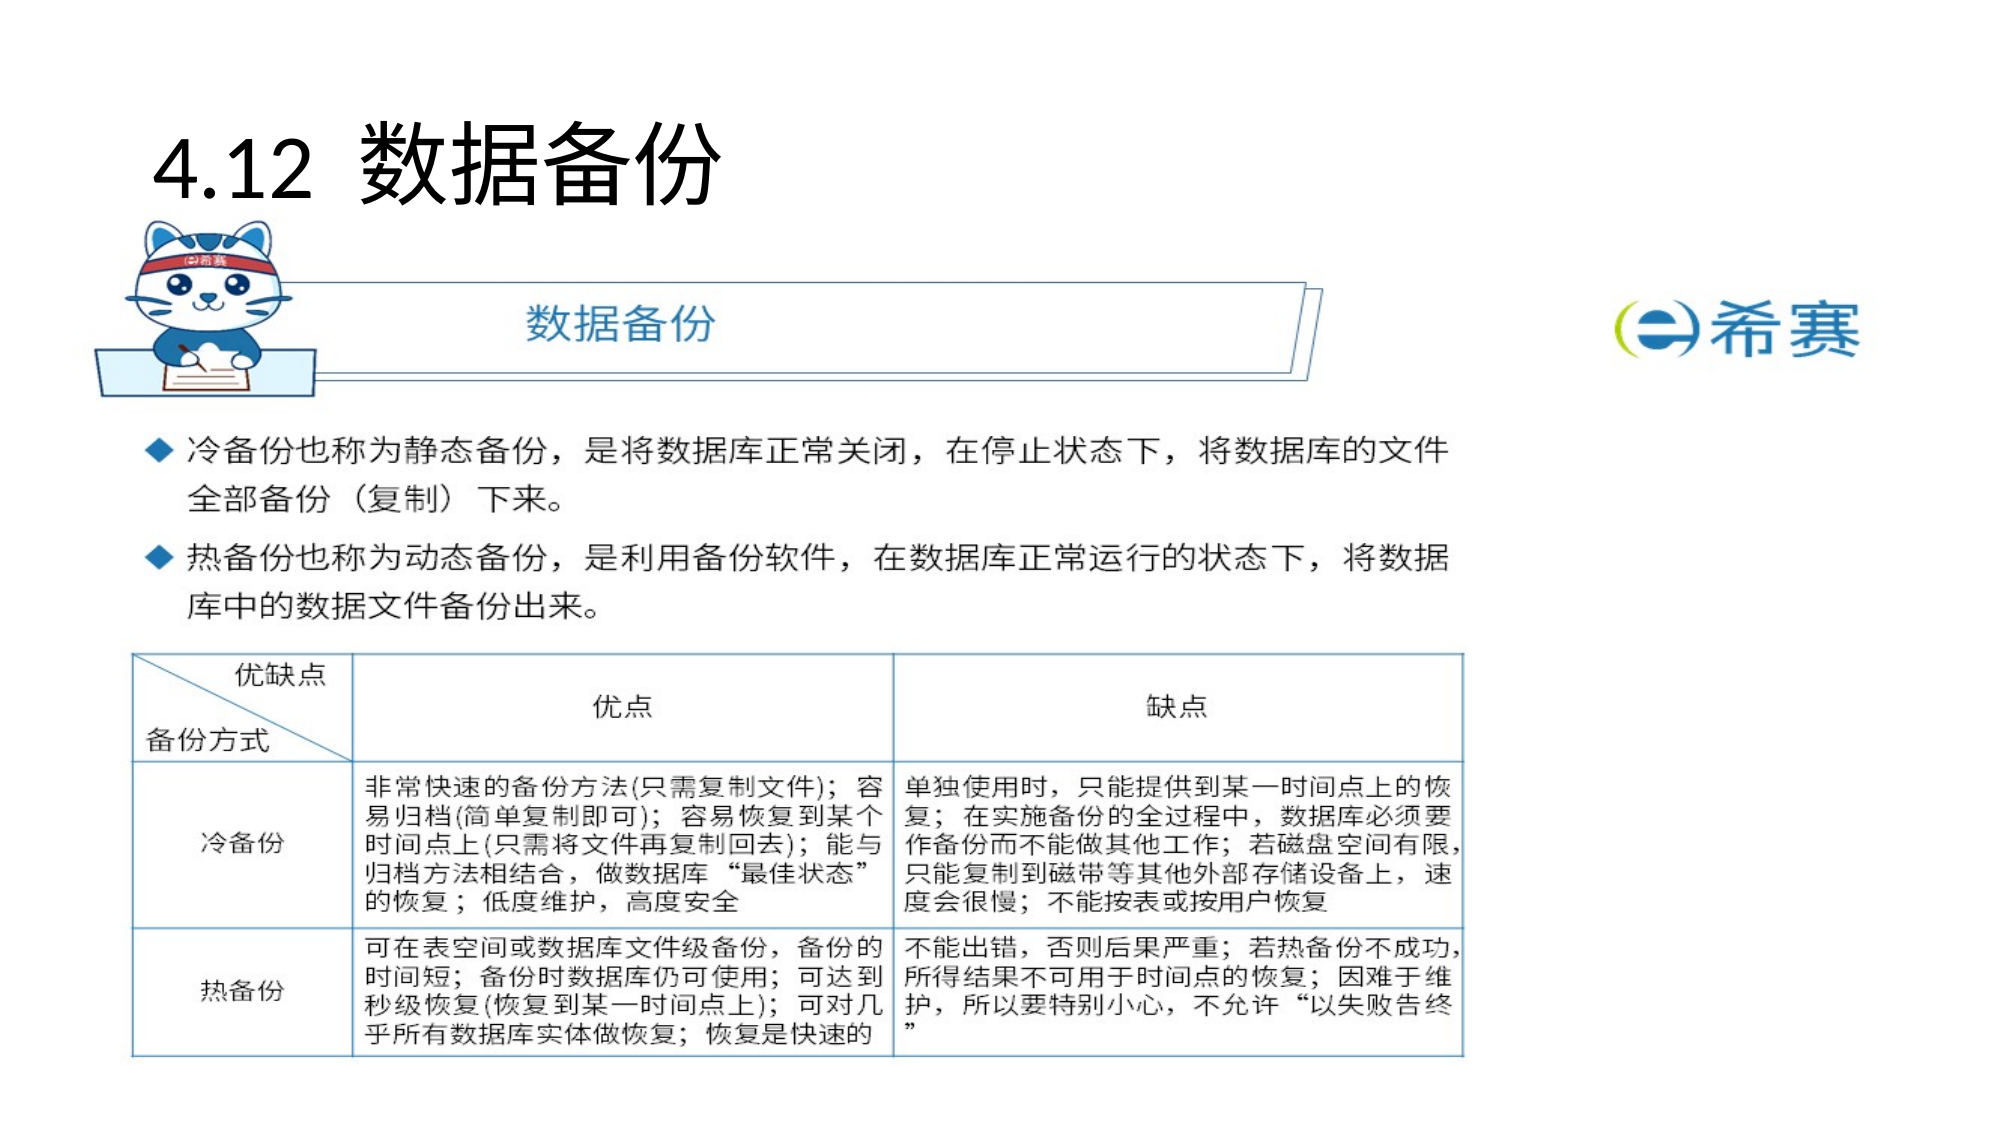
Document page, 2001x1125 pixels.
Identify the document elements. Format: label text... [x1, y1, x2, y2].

picture [0, 208, 1925, 1125]
title 4.12 数据备份 [137, 59, 1863, 208]
